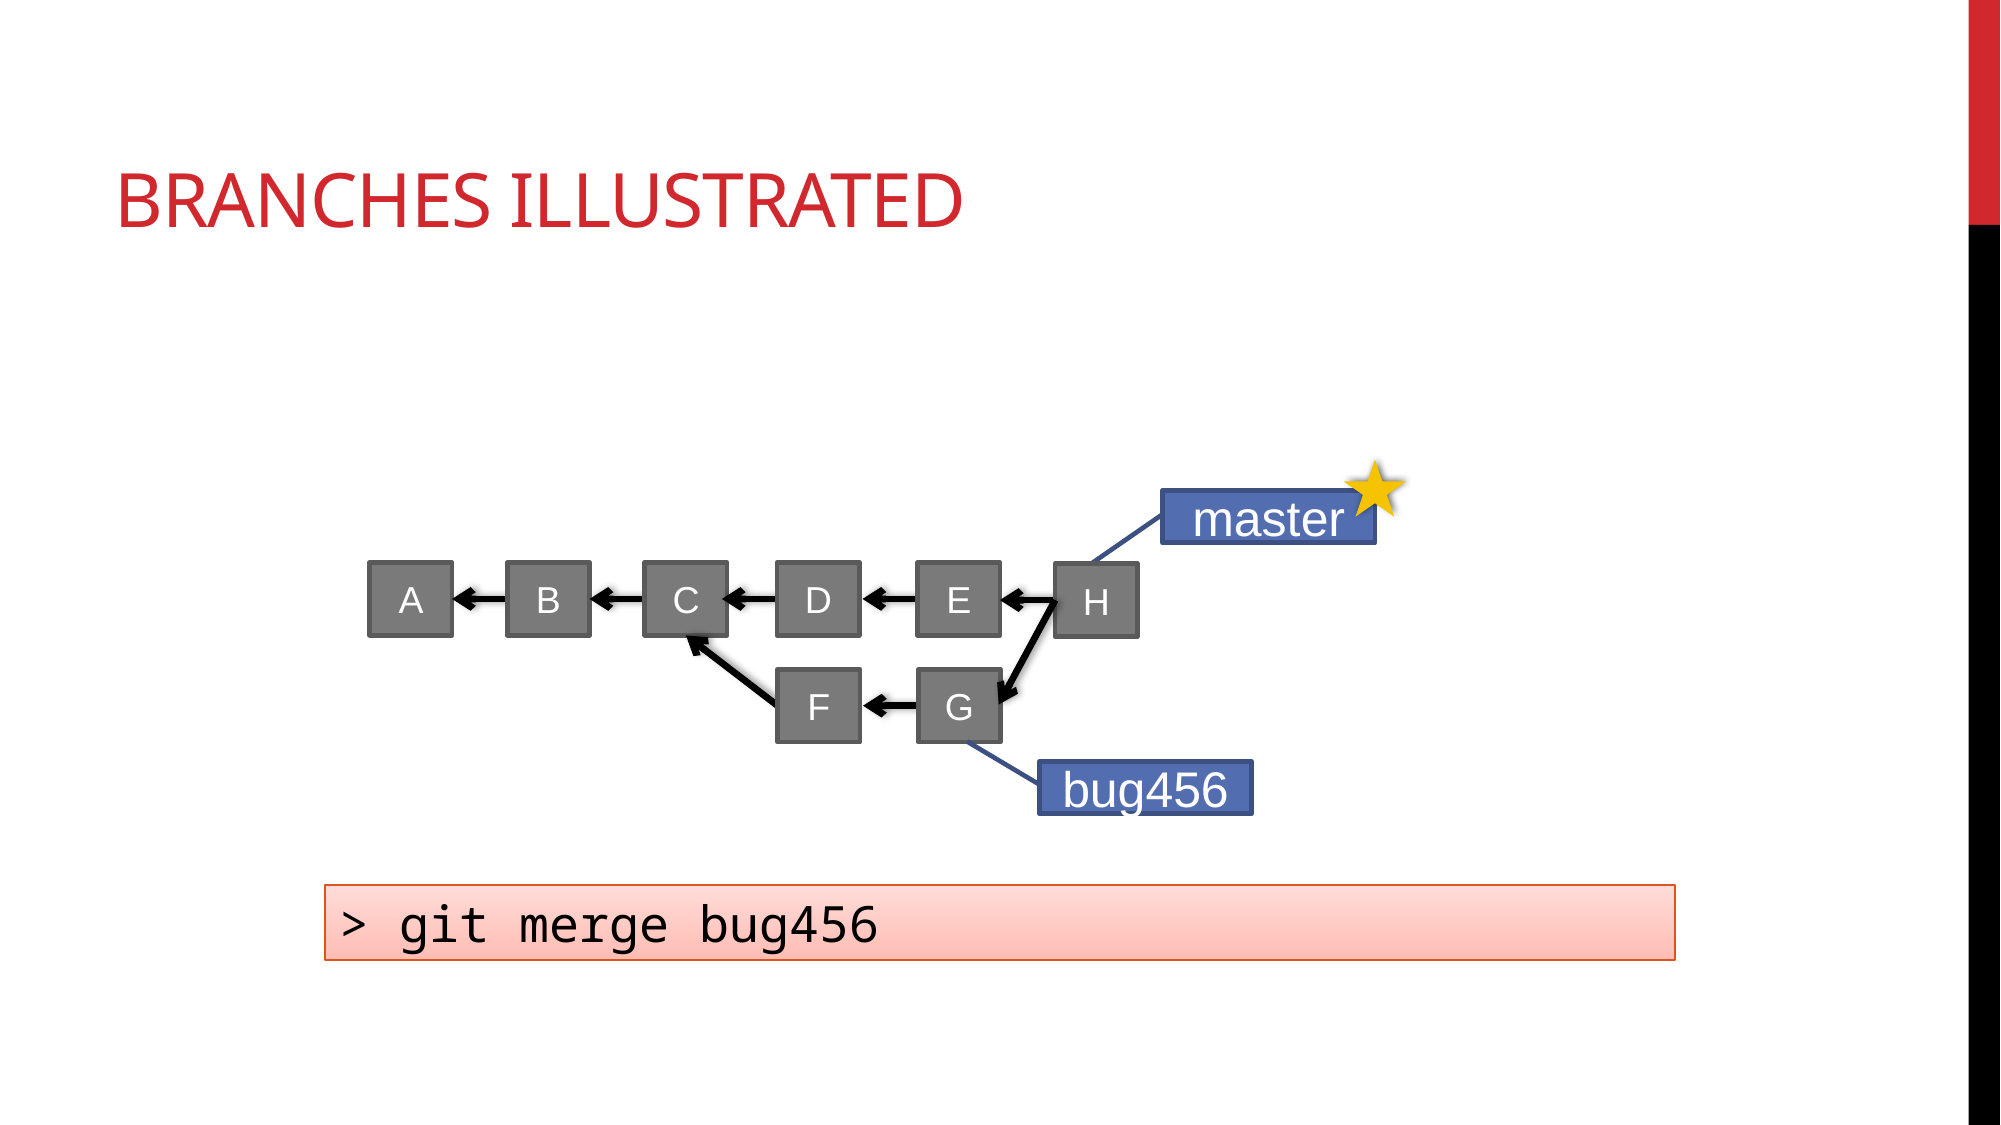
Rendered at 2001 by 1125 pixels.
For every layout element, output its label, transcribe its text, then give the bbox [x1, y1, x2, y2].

text_box master [1091, 488, 1377, 561]
text_box H [1053, 561, 1140, 639]
text_box A [367, 560, 454, 638]
text_box D [775, 560, 862, 638]
text_box G [916, 667, 1003, 744]
text_box B [505, 560, 592, 638]
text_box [685, 634, 779, 707]
text_box C [642, 560, 729, 638]
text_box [998, 599, 1056, 705]
text_box bug456 [965, 739, 1254, 816]
text_box > git merge bug456 [324, 884, 1676, 961]
text_box E [915, 560, 1002, 638]
title Branches Illustrated [99, 25, 1367, 250]
text_box F [775, 667, 862, 744]
text_box [1343, 459, 1407, 517]
